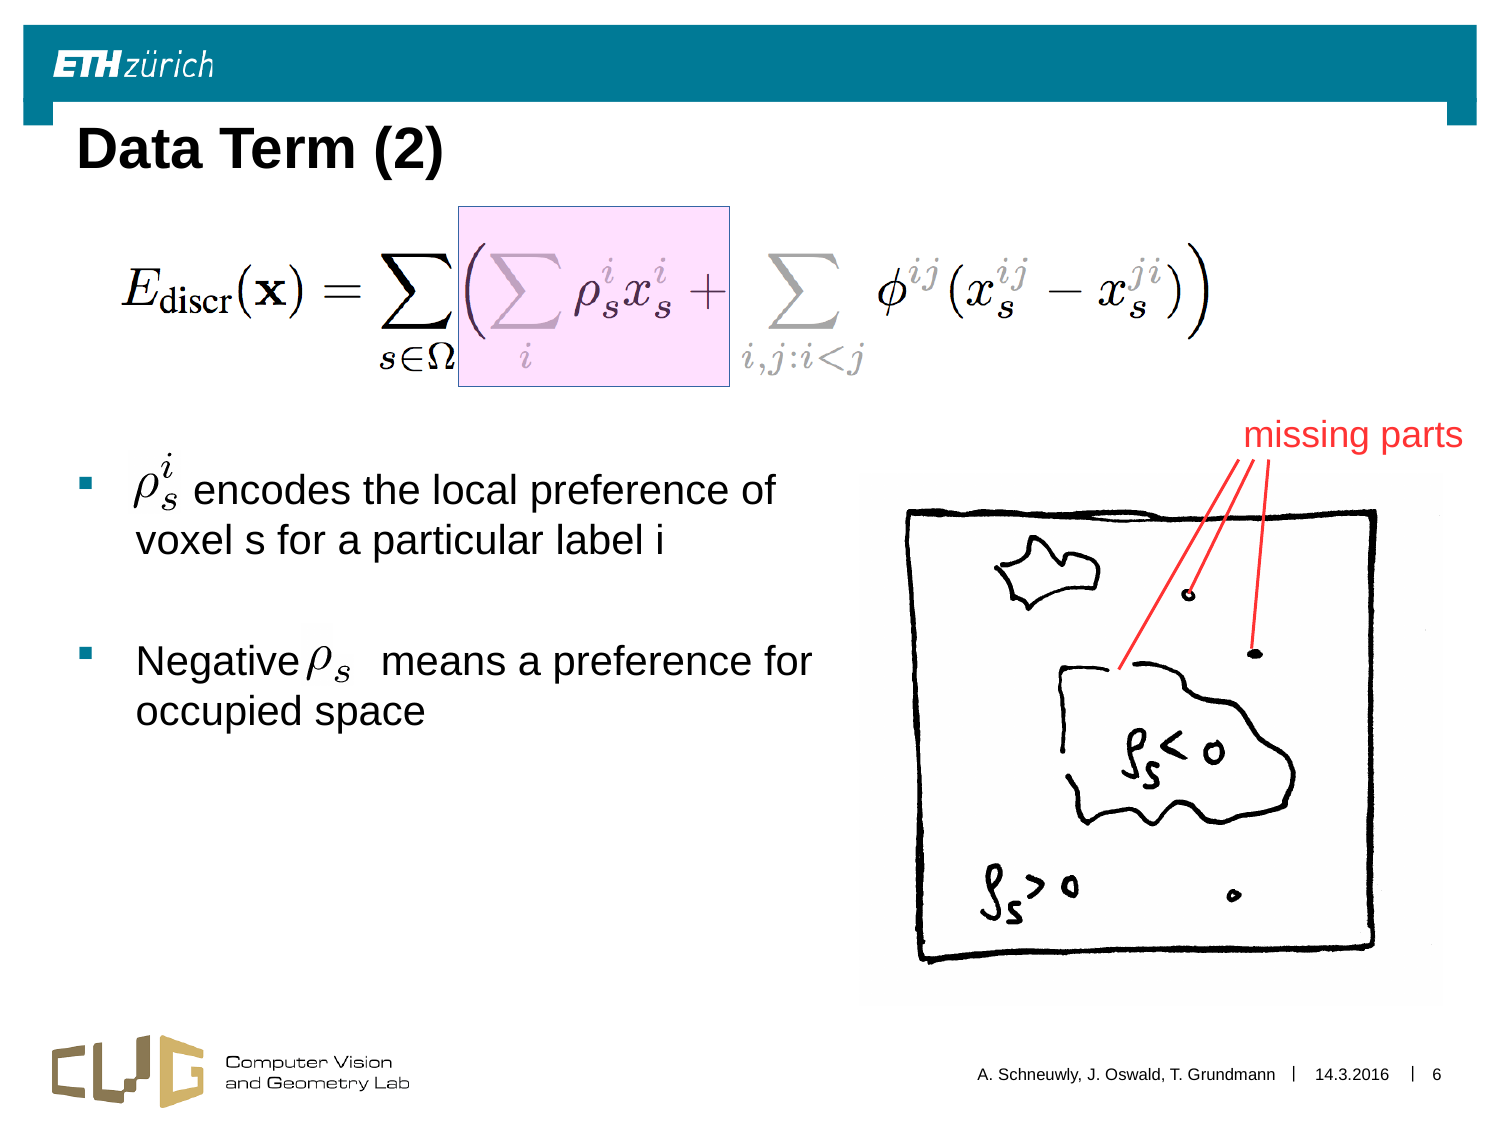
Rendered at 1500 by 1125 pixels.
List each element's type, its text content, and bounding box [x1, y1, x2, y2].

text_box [104, 224, 1216, 394]
footer A. Schneuwly, J. Oswald, T. Grundmann [750, 1034, 1277, 1112]
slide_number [1302, 1034, 1403, 1112]
title Data Term (2) [53, 101, 1447, 262]
picture [52, 1035, 409, 1108]
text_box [300, 622, 364, 687]
picture [128, 450, 182, 514]
list encodes the local preference of voxel s for a particular label i Negative means a preference for occupied space [53, 463, 860, 1024]
text_box missing parts [1228, 402, 1479, 460]
picture [858, 473, 1443, 1006]
slide_number 6 [1415, 1034, 1459, 1112]
text_box [458, 206, 730, 223]
